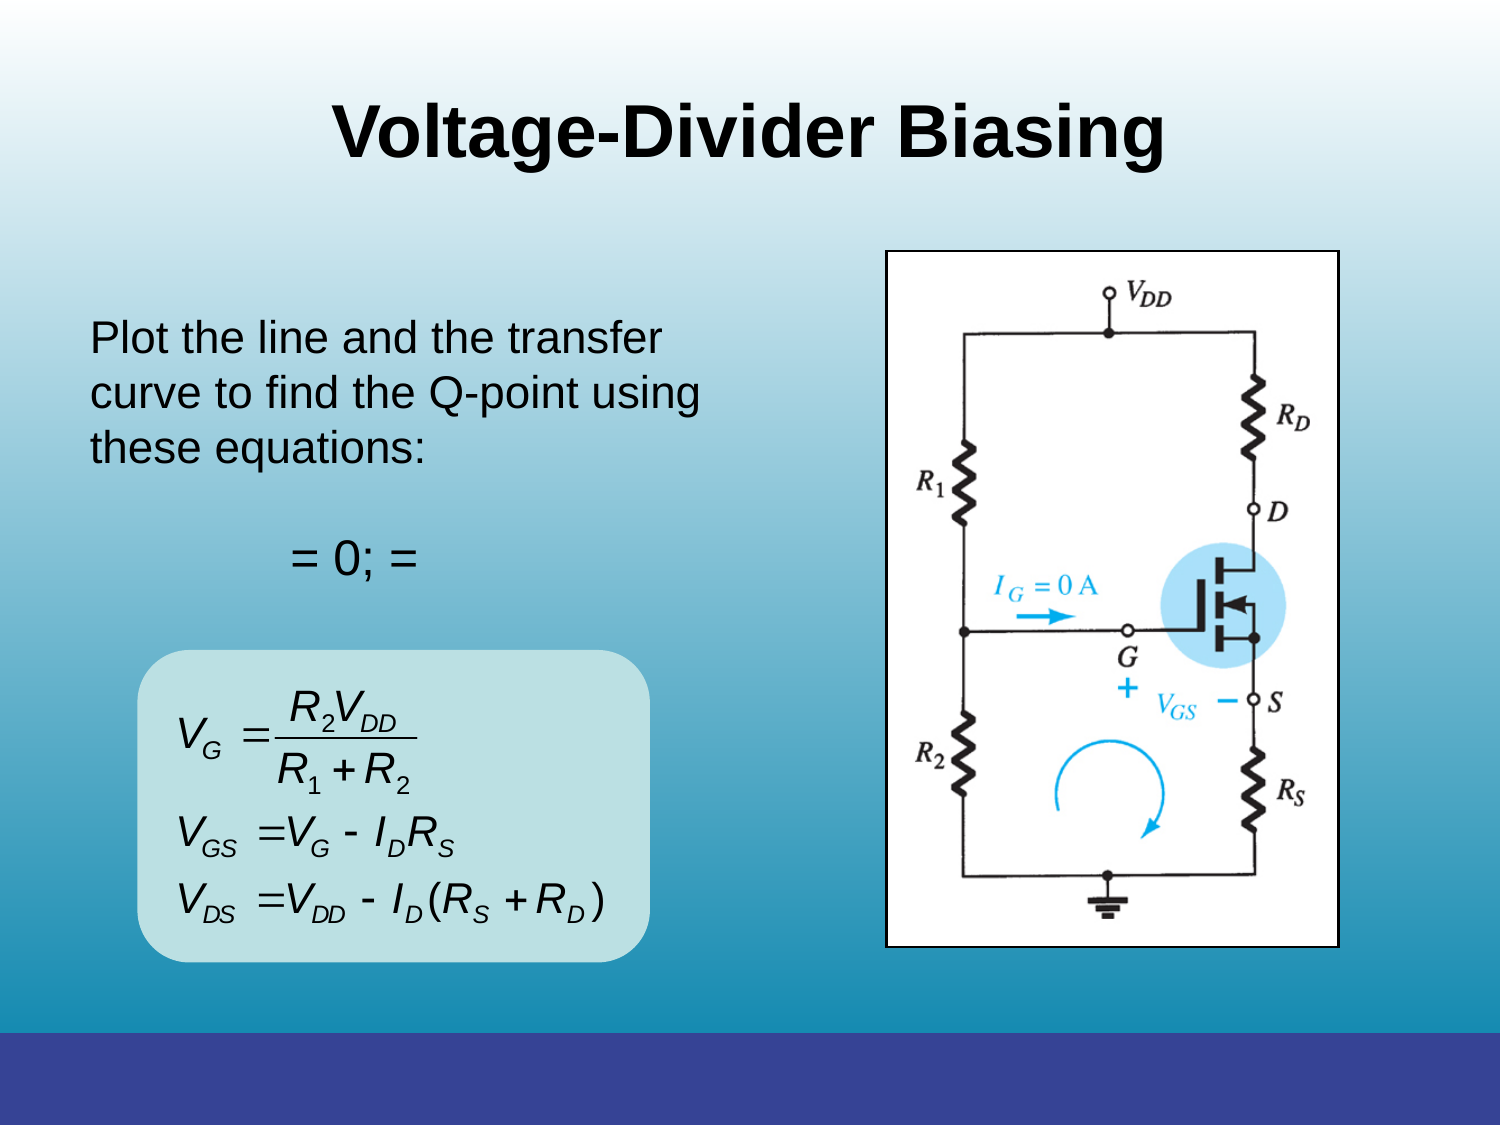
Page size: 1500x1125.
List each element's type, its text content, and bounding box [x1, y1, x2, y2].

picture [0, 1033, 1500, 1125]
text_box Voltage-Divider Biasing [0, 74, 1500, 180]
picture [887, 252, 1338, 947]
text_box Plot the line and the transfer curve to find the Q-point using these equations: [75, 299, 800, 480]
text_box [137, 649, 651, 963]
